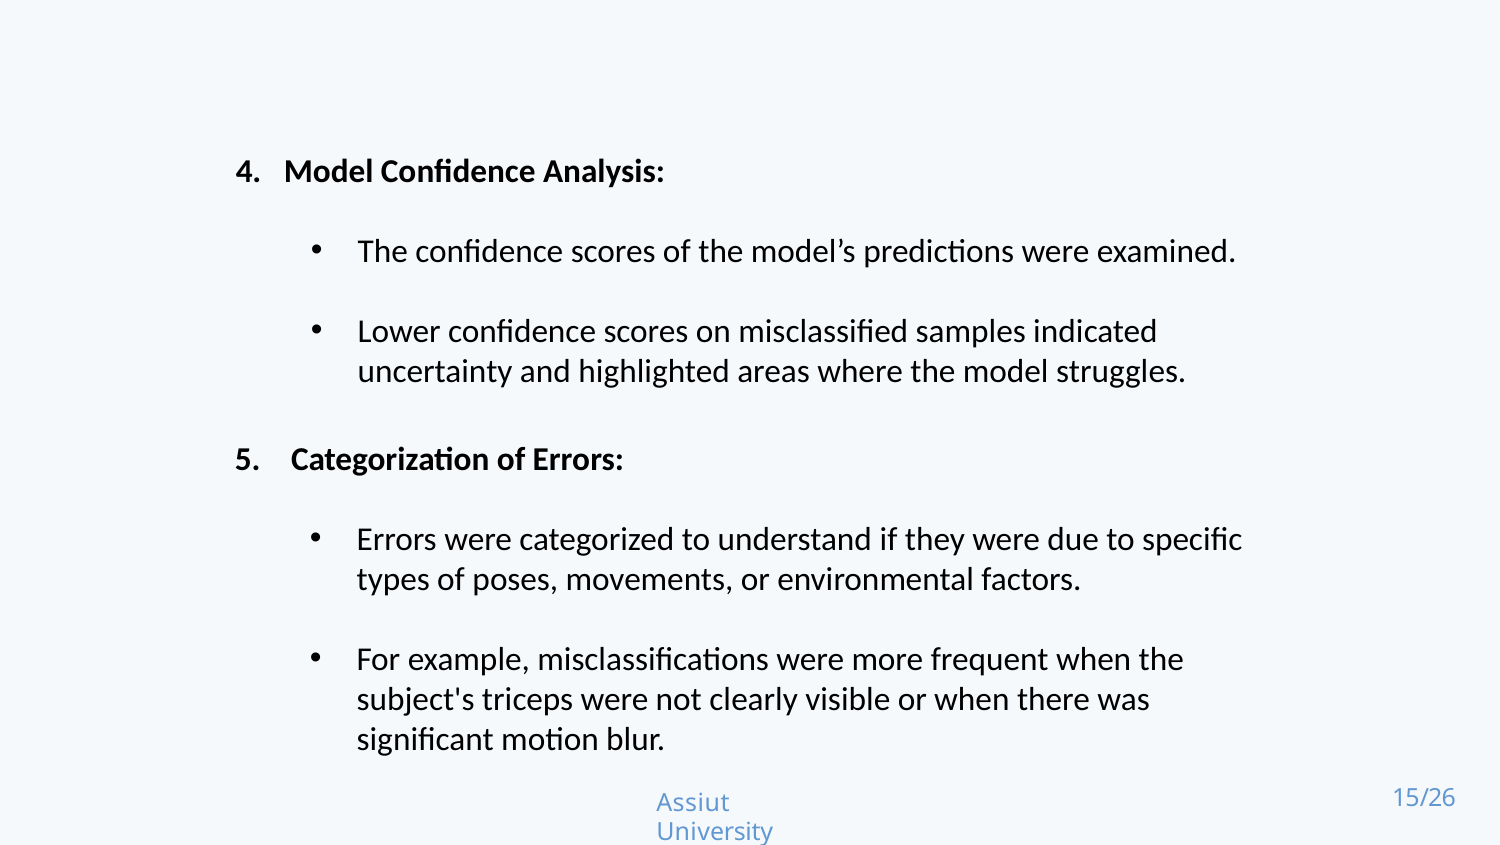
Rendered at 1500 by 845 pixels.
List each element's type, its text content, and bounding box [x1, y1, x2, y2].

text_box 15/26 [1385, 786, 1475, 845]
text_box Categorization of Errors: Errors were categorized to understand if they were due to specific types of poses, movements, or environmental factors. For example, misclassifications were more frequent when the subject's triceps were not clearly visible or when there was significant motion blur. [0, 384, 1308, 764]
text_box 4. Model Confidence Analysis: The confidence scores of the model’s predictions were examined. Lower confidence scores on misclassified samples indicated uncertainty and highlighted areas where the model struggles. [0, 97, 1309, 397]
text_box Assiut University [654, 786, 846, 845]
